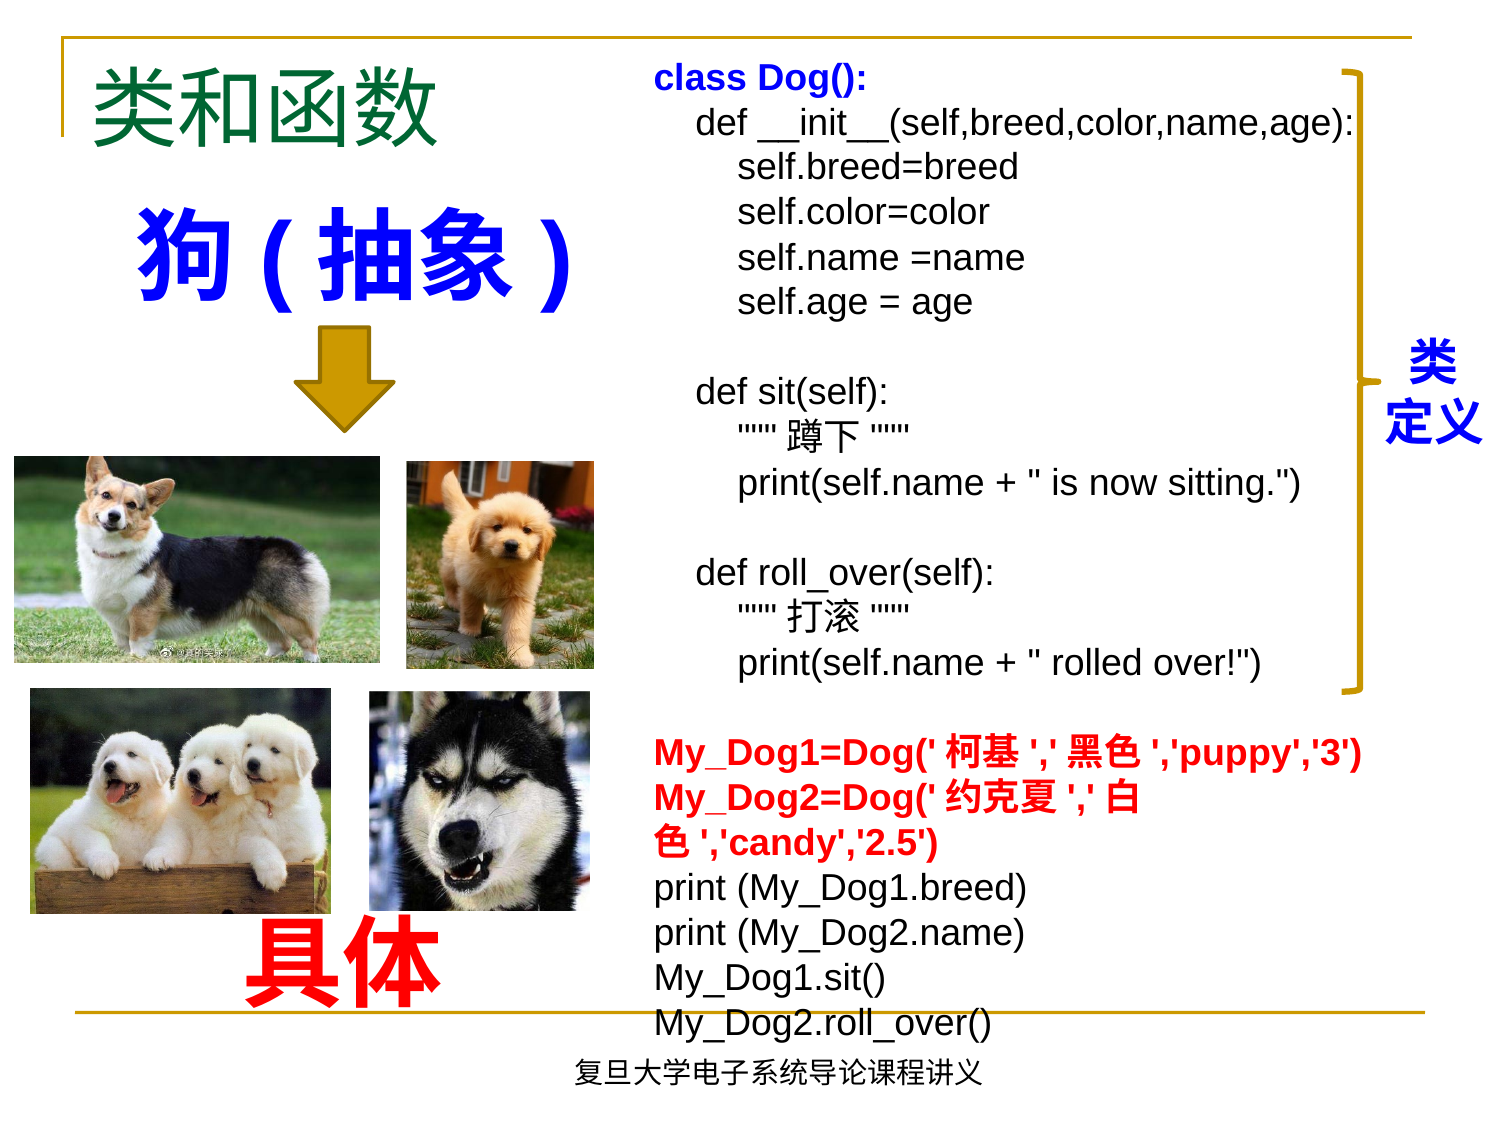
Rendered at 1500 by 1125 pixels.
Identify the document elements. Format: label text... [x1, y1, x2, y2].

text_box 类 定义 [1369, 323, 1499, 458]
text_box 具体 [227, 892, 458, 1027]
picture [30, 687, 332, 914]
text_box [1341, 70, 1369, 693]
text_box [293, 325, 396, 434]
picture [14, 456, 381, 663]
text_box class Dog(): def __init__(self,breed,color,name,age): self.breed=breed self.color=color self.name =name self.age = age def sit(self): """蹲下""" print(self.name + " is now sitting.") def roll_over(self): """打滚""" print(self.name + " rolled over!") My_Dog1=Dog('柯基','黑色','puppy','3') My_Dog2=Dog('约克夏','白色','candy','2.5') print (My_Dog1.breed) print (My_Dog2.name) My_Dog1.sit() My_Dog2.roll_over() [638, 45, 1415, 1050]
text_box 狗(抽象) [120, 185, 589, 321]
picture [369, 691, 590, 912]
title 类和函数 [74, 45, 527, 185]
picture [406, 461, 595, 669]
